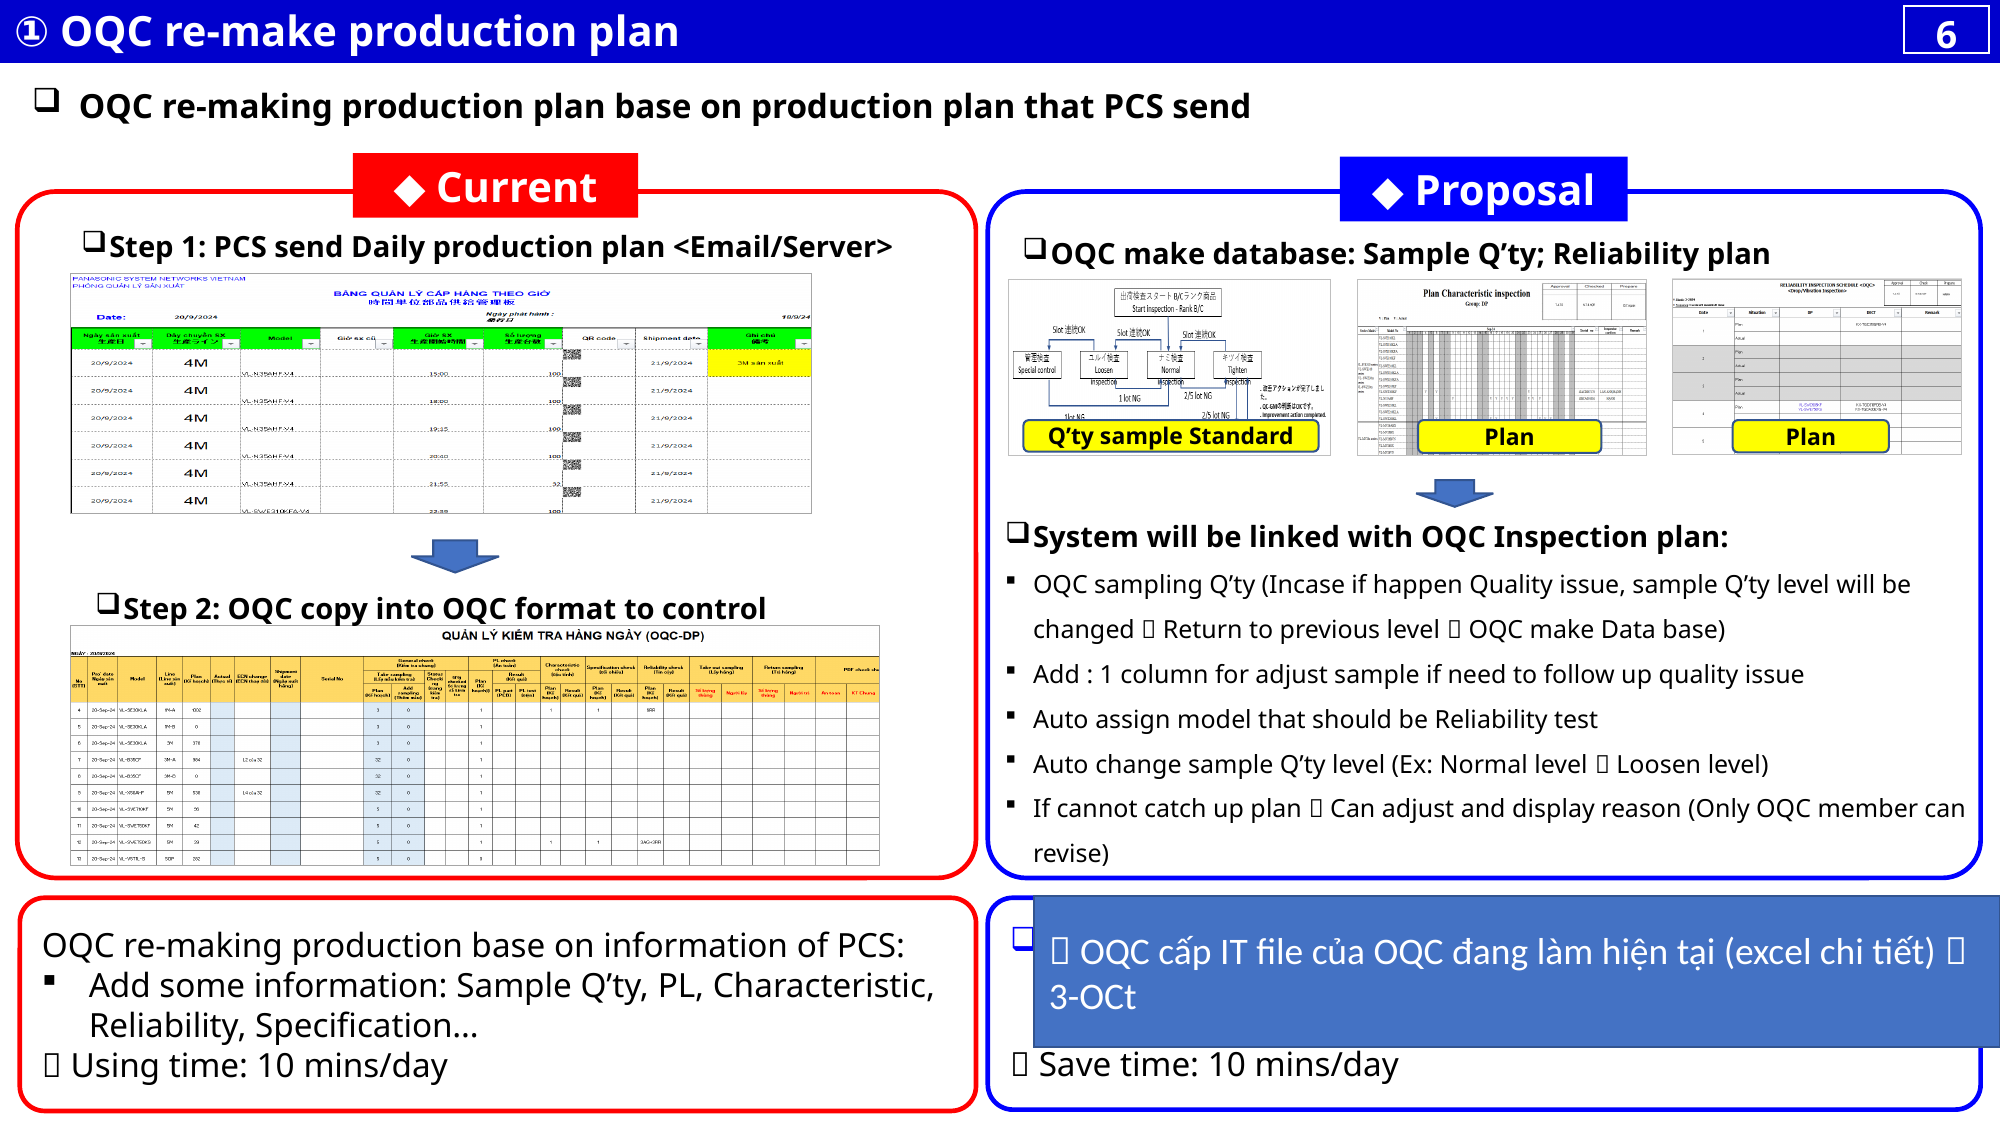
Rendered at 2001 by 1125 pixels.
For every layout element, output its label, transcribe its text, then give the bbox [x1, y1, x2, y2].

text_box [987, 191, 1981, 853]
text_box OQC re-making production plan base on production plan that PCS send [17, 77, 1982, 133]
text_box System will link with OQC inspection plan and auto update:  Save time: 10 mins/day [987, 897, 1981, 1110]
text_box ◆ Proposal [1339, 156, 1628, 222]
text_box OQC re-making production base on information of PCS: Add some information: Sample Q’ty, PL, Characteristic, Reliability, Specification…  Using time: 10 mins/day [19, 897, 977, 1111]
picture [70, 625, 880, 866]
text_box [1008, 278, 1962, 456]
text_box  OQC cấp IT file của OQC đang làm hiện tại (excel chi tiết)  3-OCt [1033, 895, 2000, 1048]
text_box [1415, 479, 1494, 508]
picture [70, 273, 812, 514]
text_box ◆ Current [352, 153, 639, 218]
text_box System will be linked with OQC Inspection plan: OQC sampling Q’ty (Incase if happen Quality issue, sample Q’ty level will be changed  Return to previous level  OQC make Data base) Add : 1 column for adjust sample if need to follow up quality issue Auto assign model that should be Reliability test Auto change sample Q’ty level (Ex: Normal level  Loosen level) If cannot catch up plan  Can adjust and display reason (Only OQC member can revise) [990, 493, 1983, 876]
text_box 6 [1903, 5, 1990, 54]
text_box ① OQC re-make production plan [0, 0, 2000, 64]
text_box [17, 191, 976, 878]
text_box OQC make database: Sample Q’ty; Reliability plan [1007, 228, 1787, 278]
